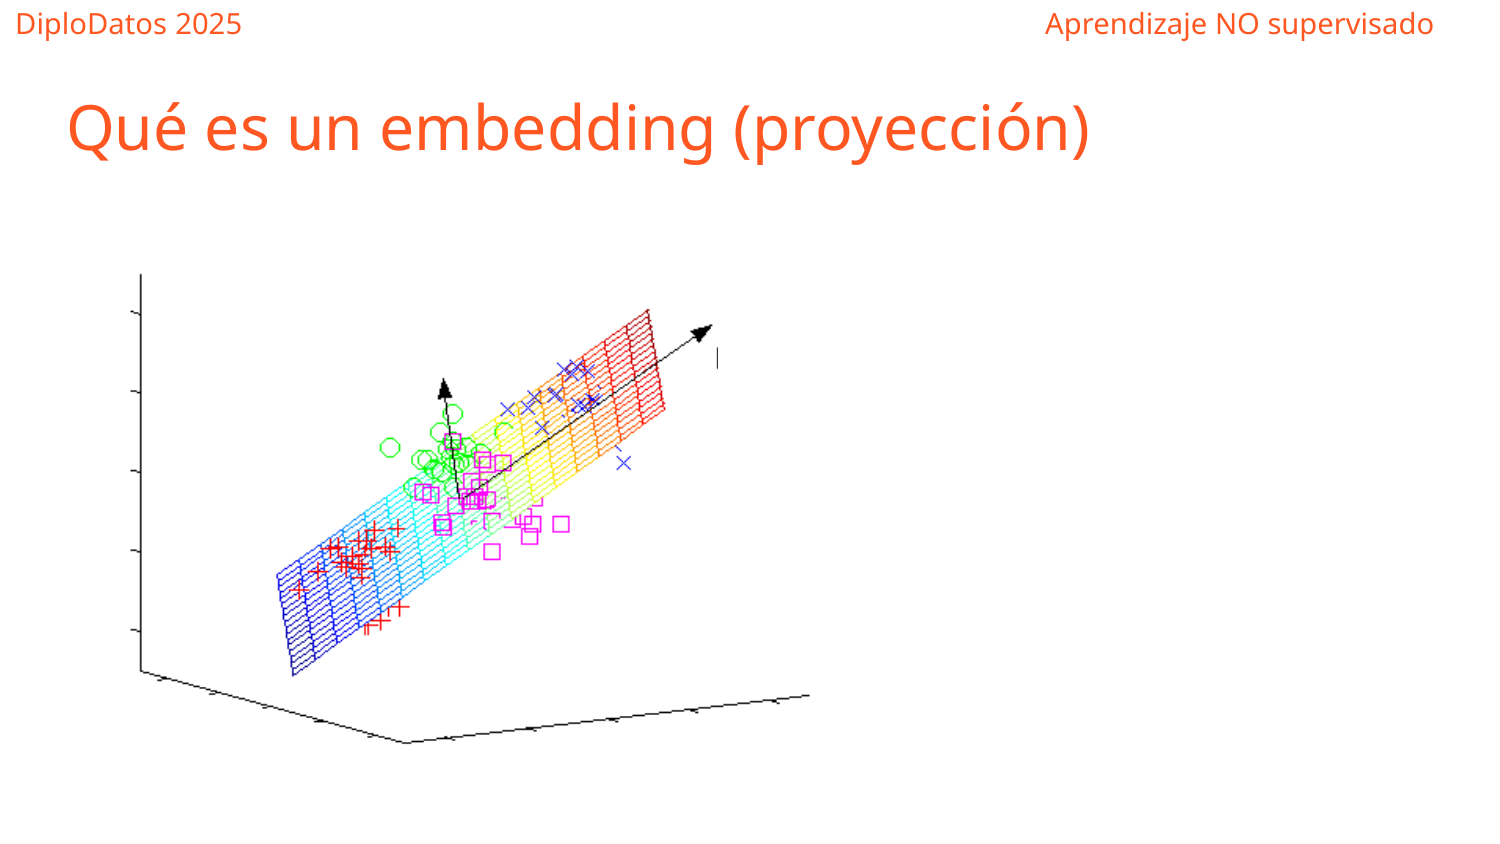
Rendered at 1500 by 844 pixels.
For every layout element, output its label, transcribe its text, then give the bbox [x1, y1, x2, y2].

title Qué es un embedding (proyección) [51, 72, 1449, 167]
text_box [116, 257, 815, 750]
